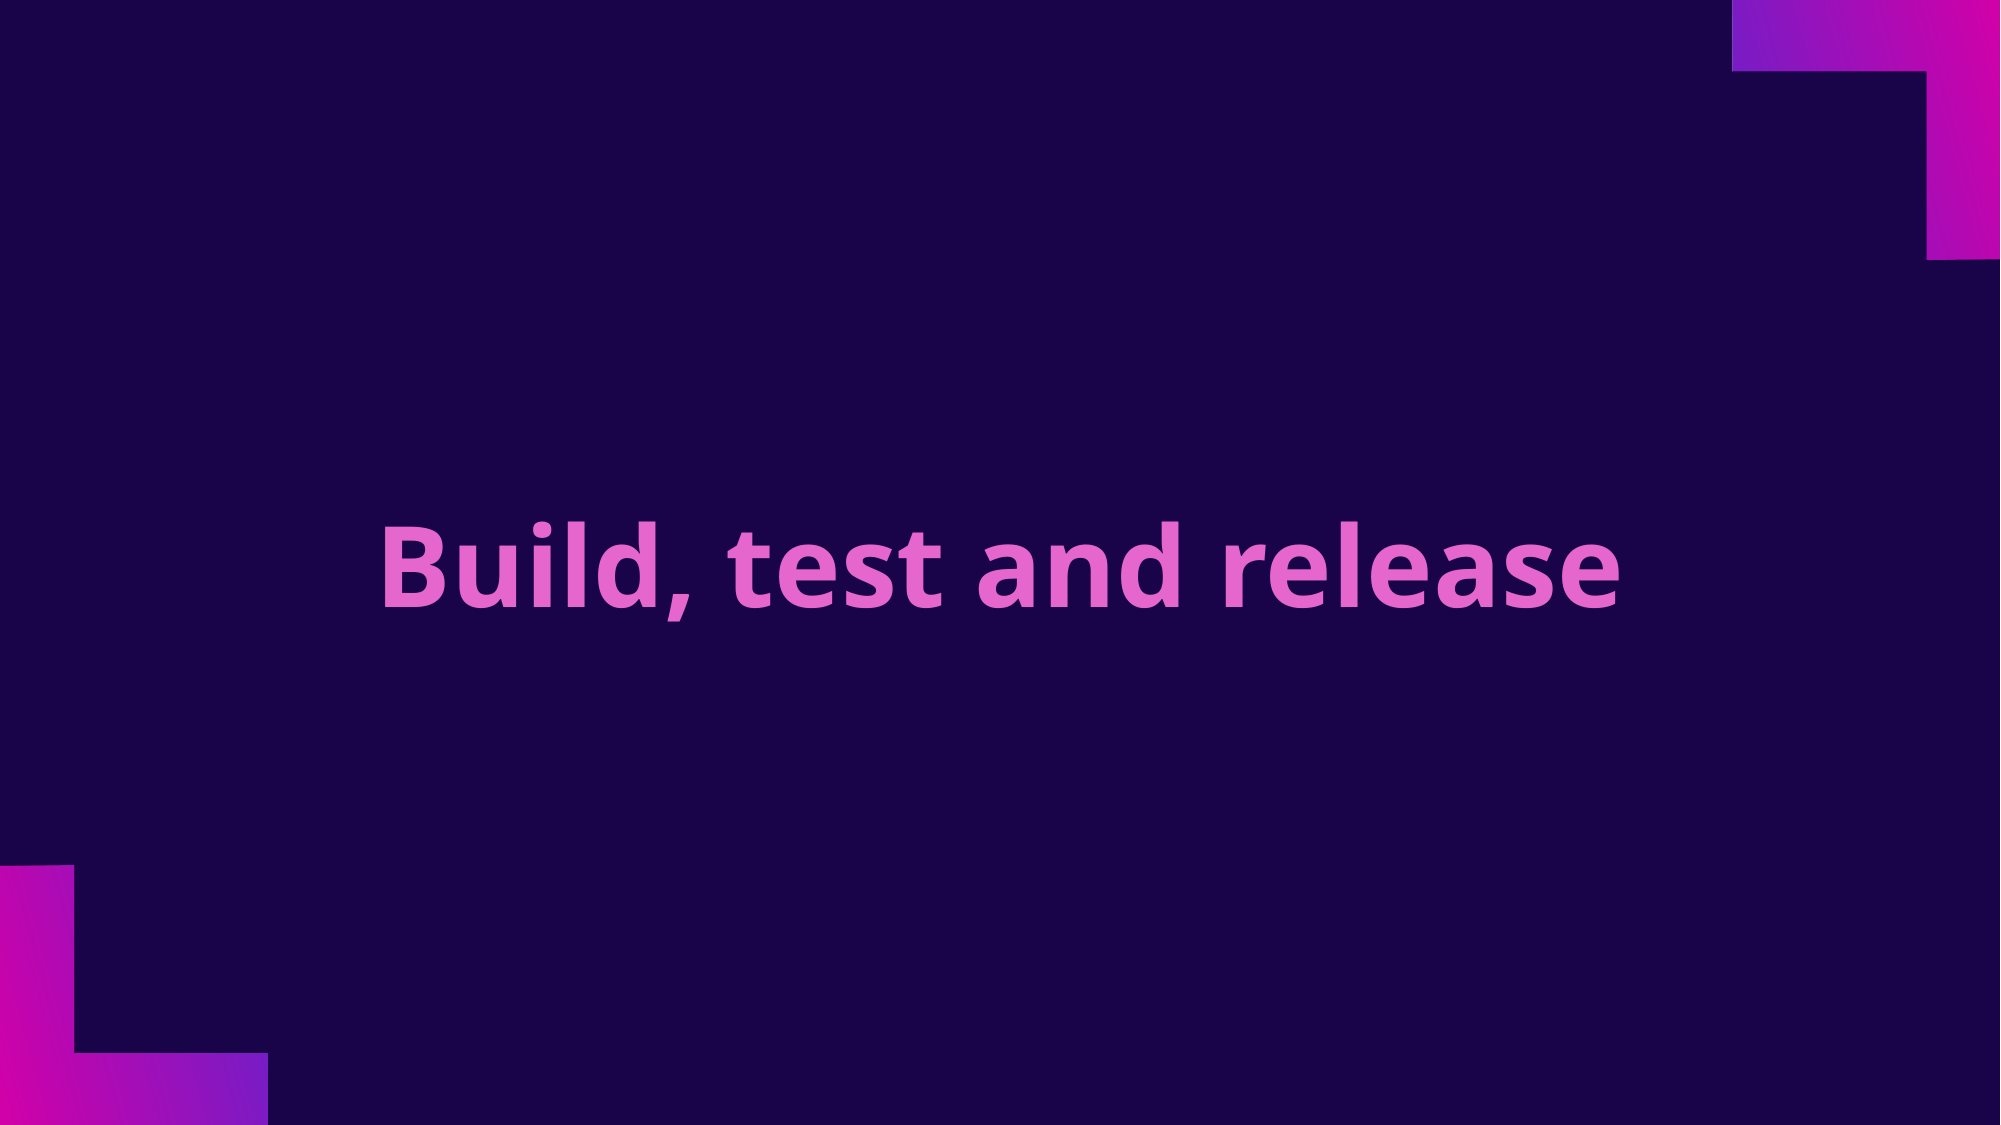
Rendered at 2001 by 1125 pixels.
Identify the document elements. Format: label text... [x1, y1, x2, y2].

picture [0, 865, 268, 1125]
picture [1733, 0, 2000, 260]
title Build, test and release [92, 494, 1908, 631]
